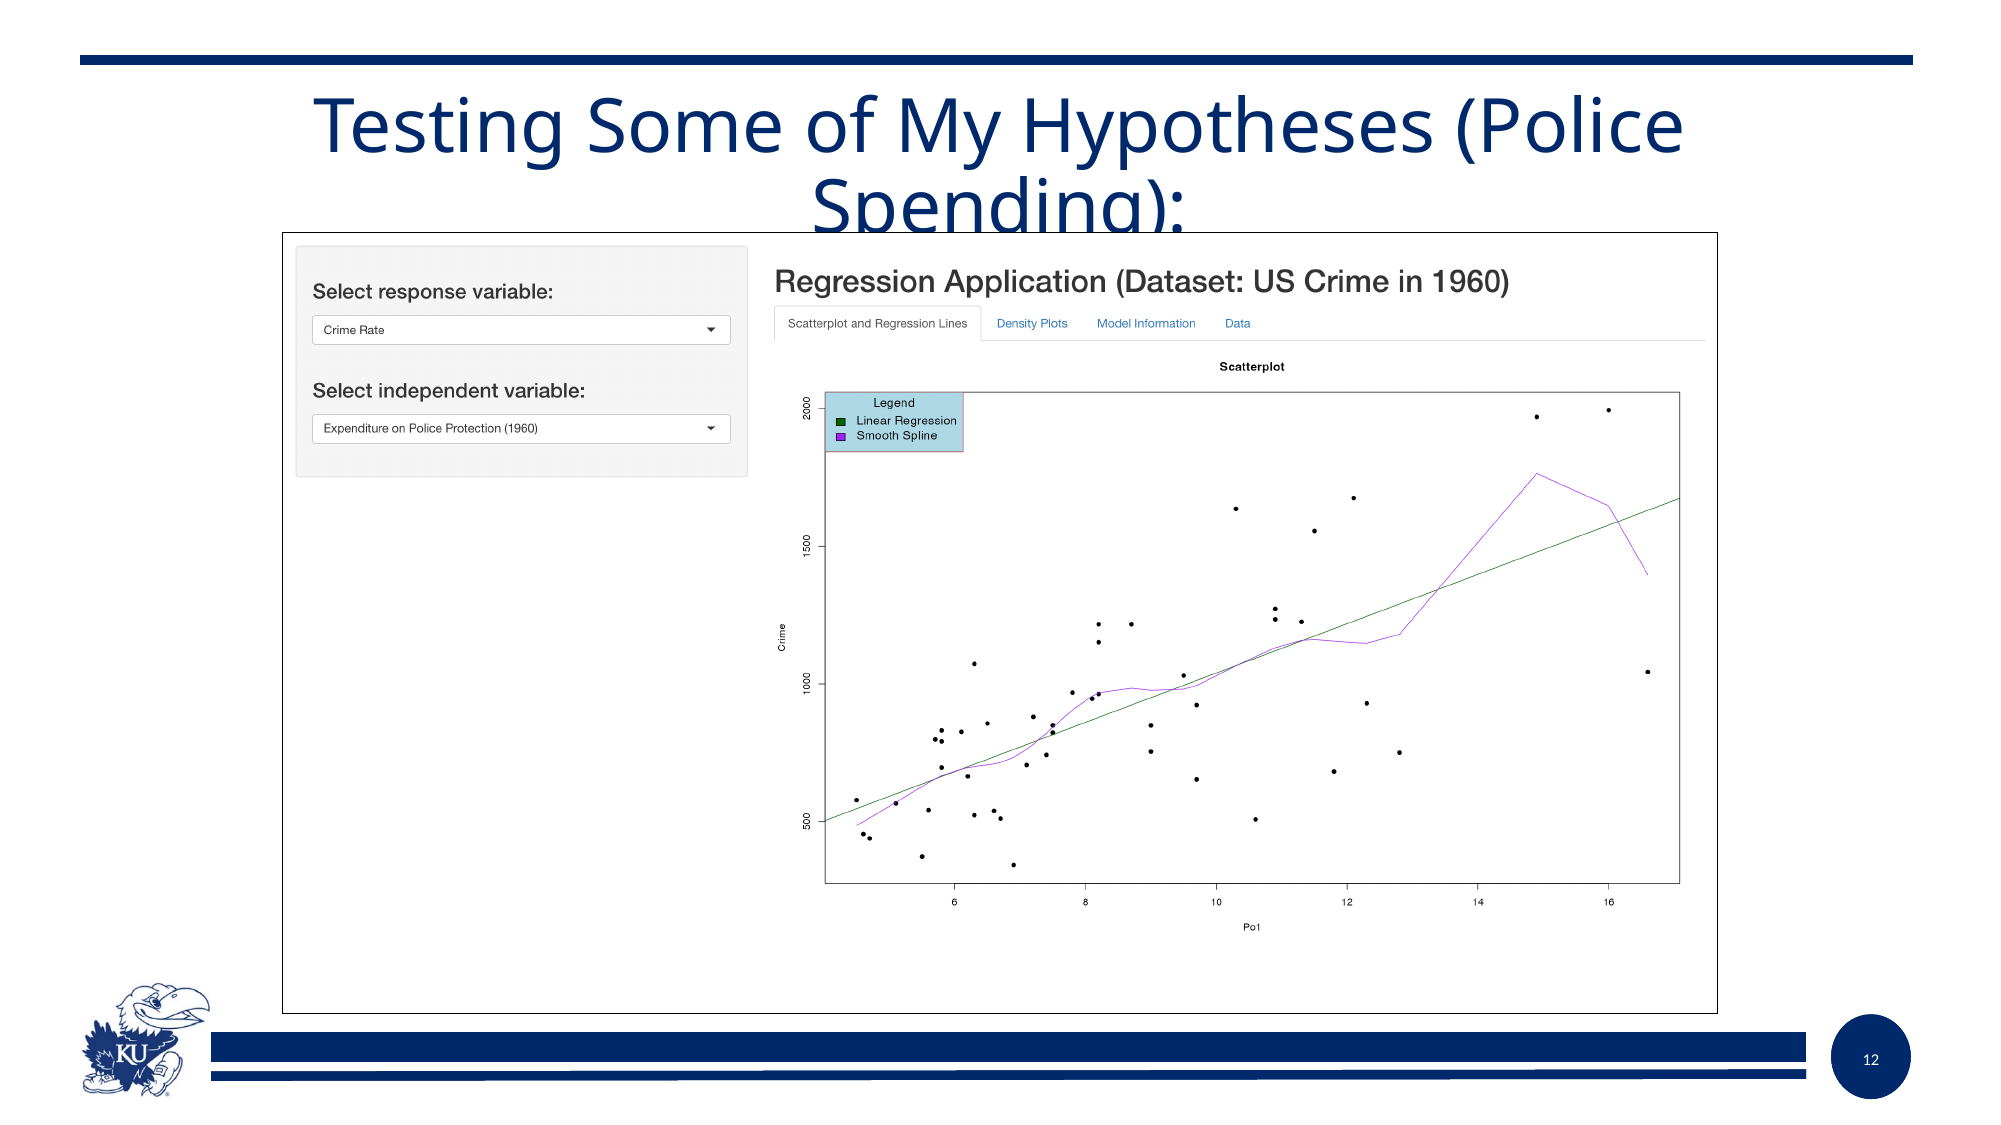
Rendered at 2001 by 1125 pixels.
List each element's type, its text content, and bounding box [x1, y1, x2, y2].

picture [282, 232, 1718, 1014]
title Testing Some of My Hypotheses (Police Spending): [137, 59, 1863, 278]
slide_number 11 [1832, 1029, 1910, 1090]
picture [80, 981, 211, 1098]
